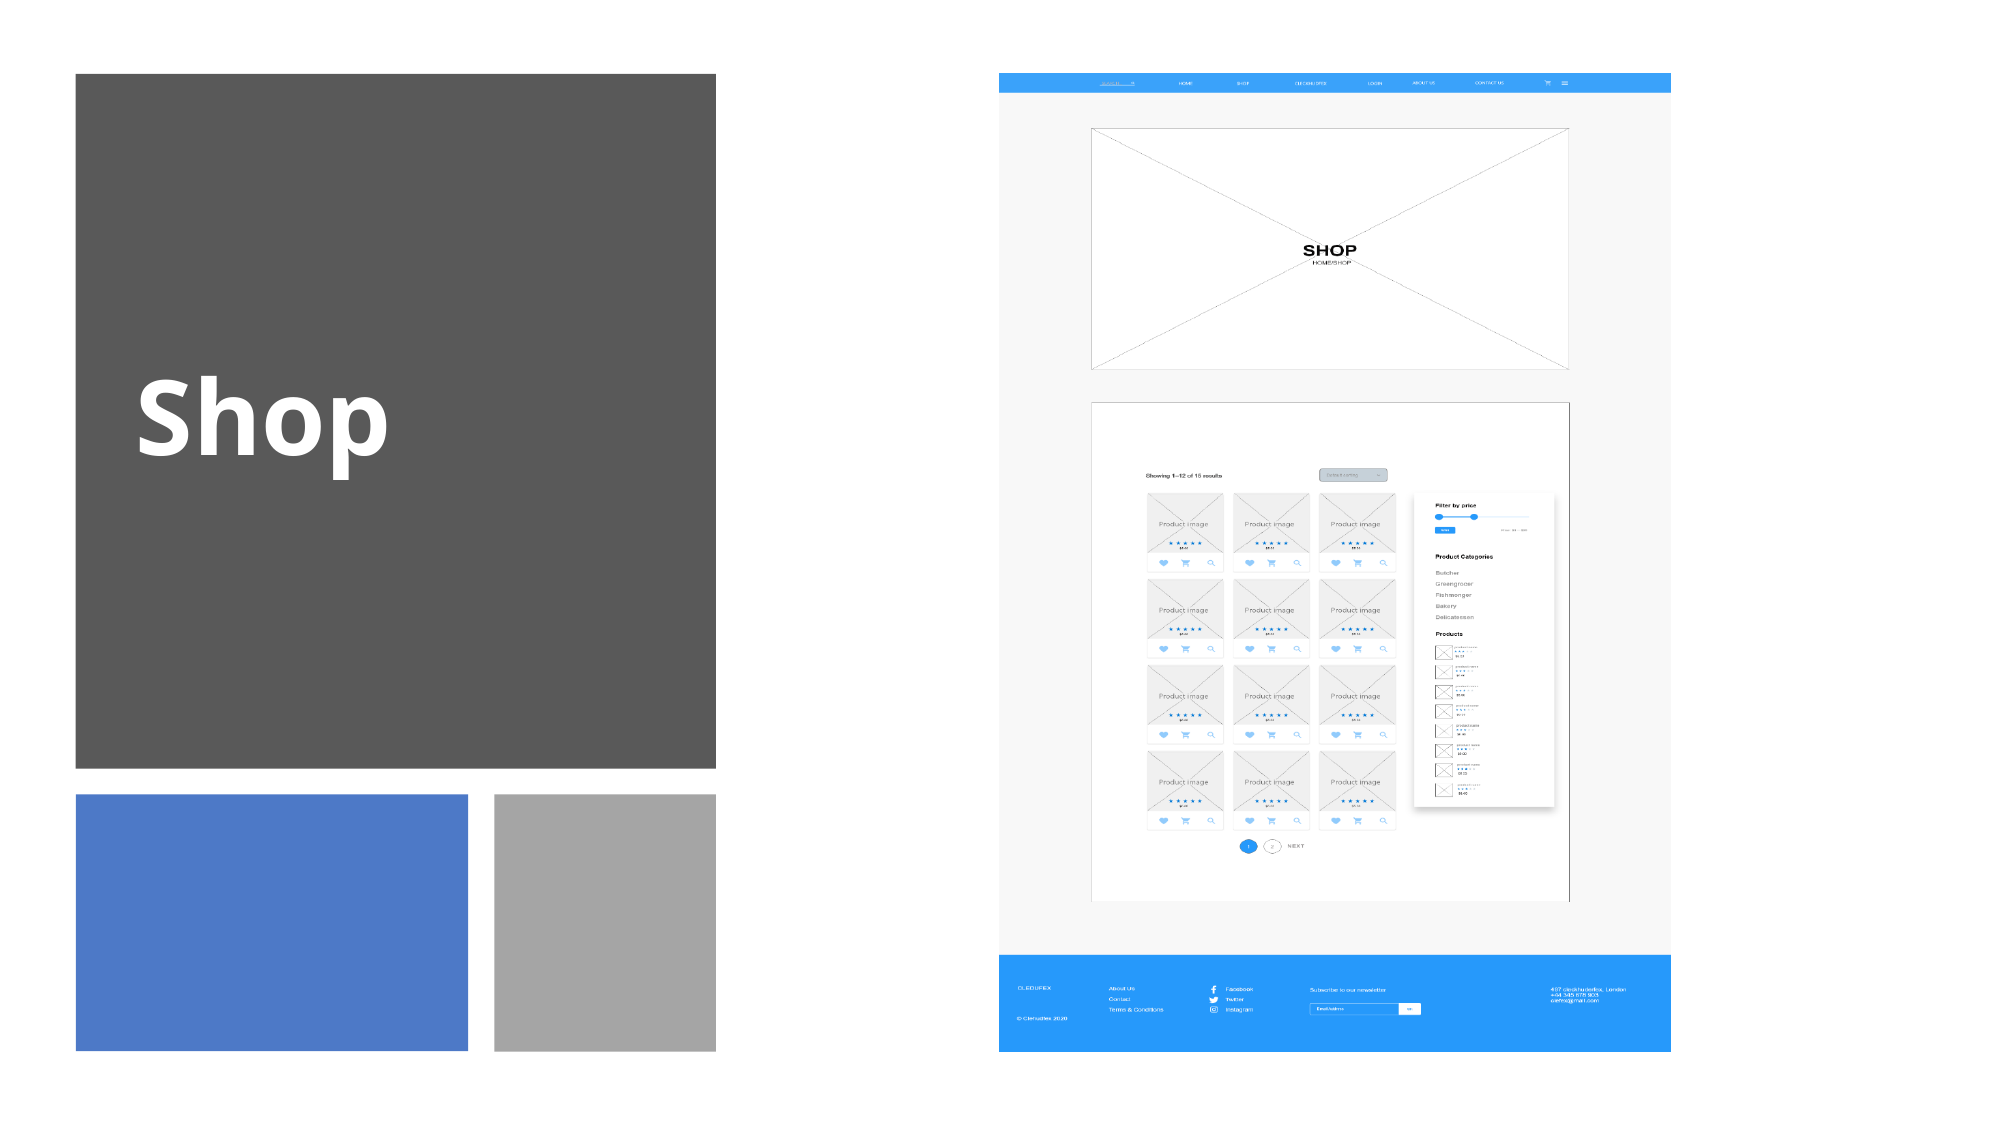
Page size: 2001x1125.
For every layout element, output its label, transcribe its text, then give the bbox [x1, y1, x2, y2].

text_box [75, 73, 717, 770]
picture [999, 73, 1671, 1052]
text_box [493, 793, 717, 1053]
title Shop [120, 152, 672, 690]
text_box [75, 793, 469, 1052]
